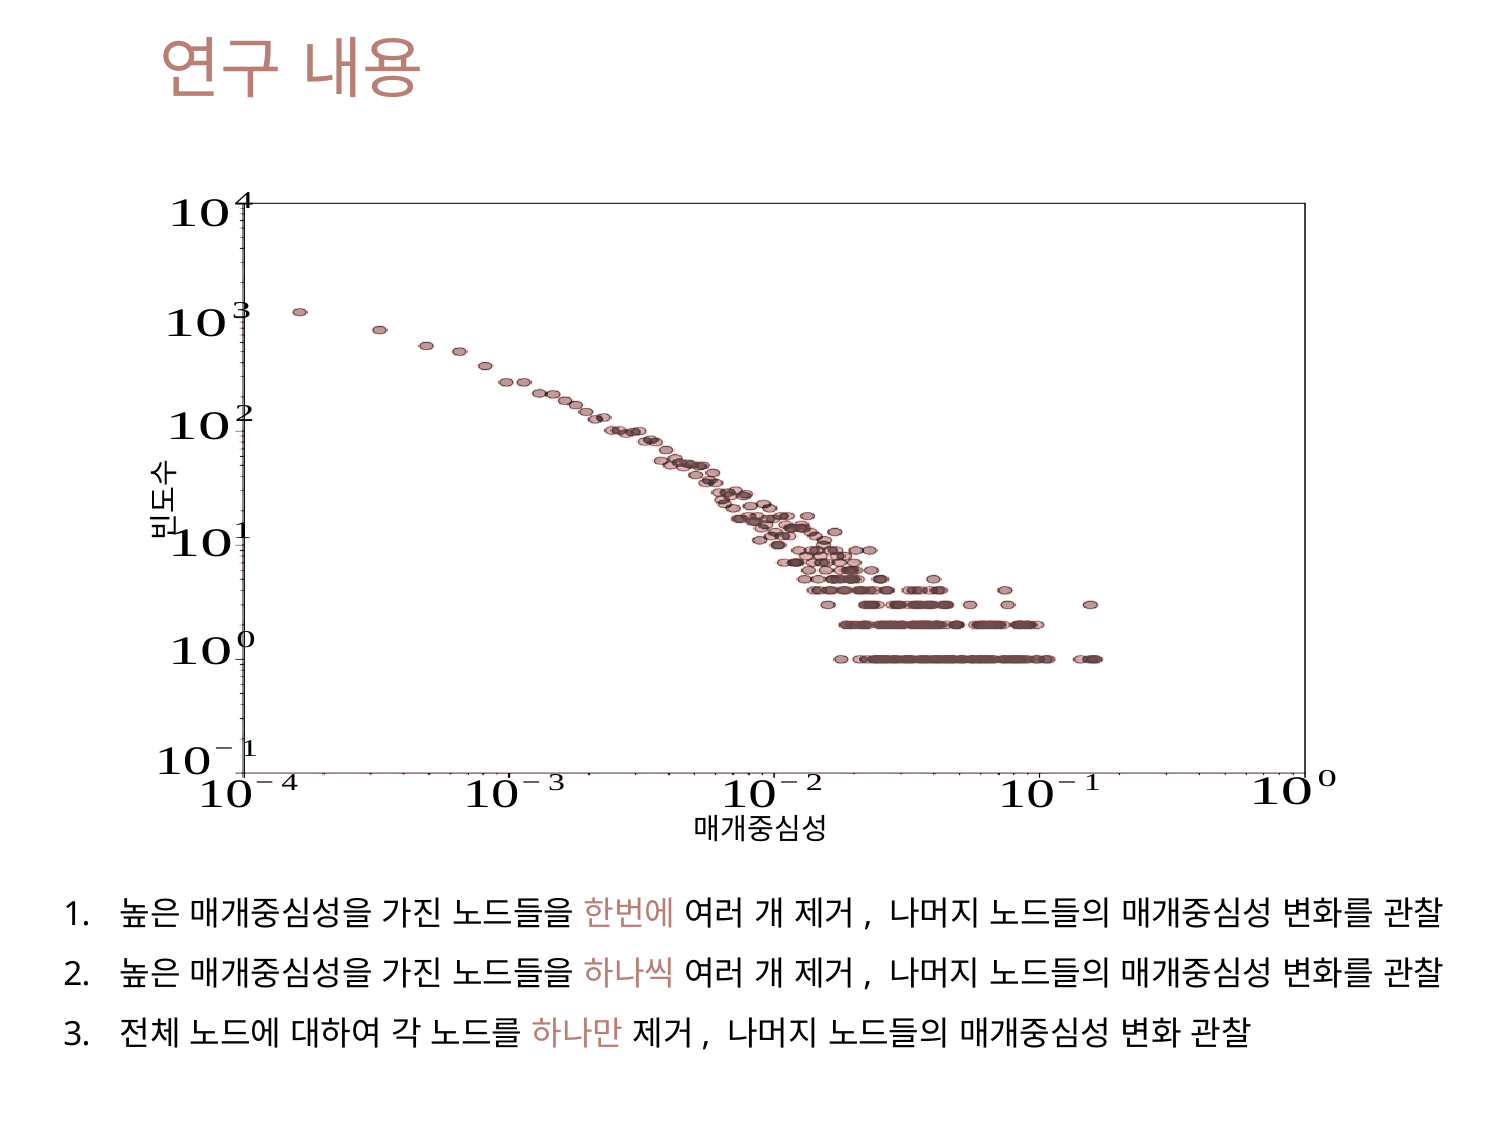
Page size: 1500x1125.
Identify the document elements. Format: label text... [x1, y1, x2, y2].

text_box 빈도수 [137, 419, 188, 555]
text_box 매개중심성 [679, 794, 864, 855]
picture [233, 179, 1336, 780]
text_box 연구 내용 [109, 0, 1460, 160]
text_box 높은 매개중심성을 가진 노드들을 한번에 여러 개 제거, 나머지 노드들의 매개중심성 변화를 관찰 높은 매개중심성을 가진 노드들을 하나씩 여러 개 제거, 나머지 노드들의 매개중심성 변화를 관찰 전체 노드에 대하여 각 노드를 하나만 제거, 나머지 노드들의 매개중심성 변화 관찰 [48, 864, 1460, 1060]
